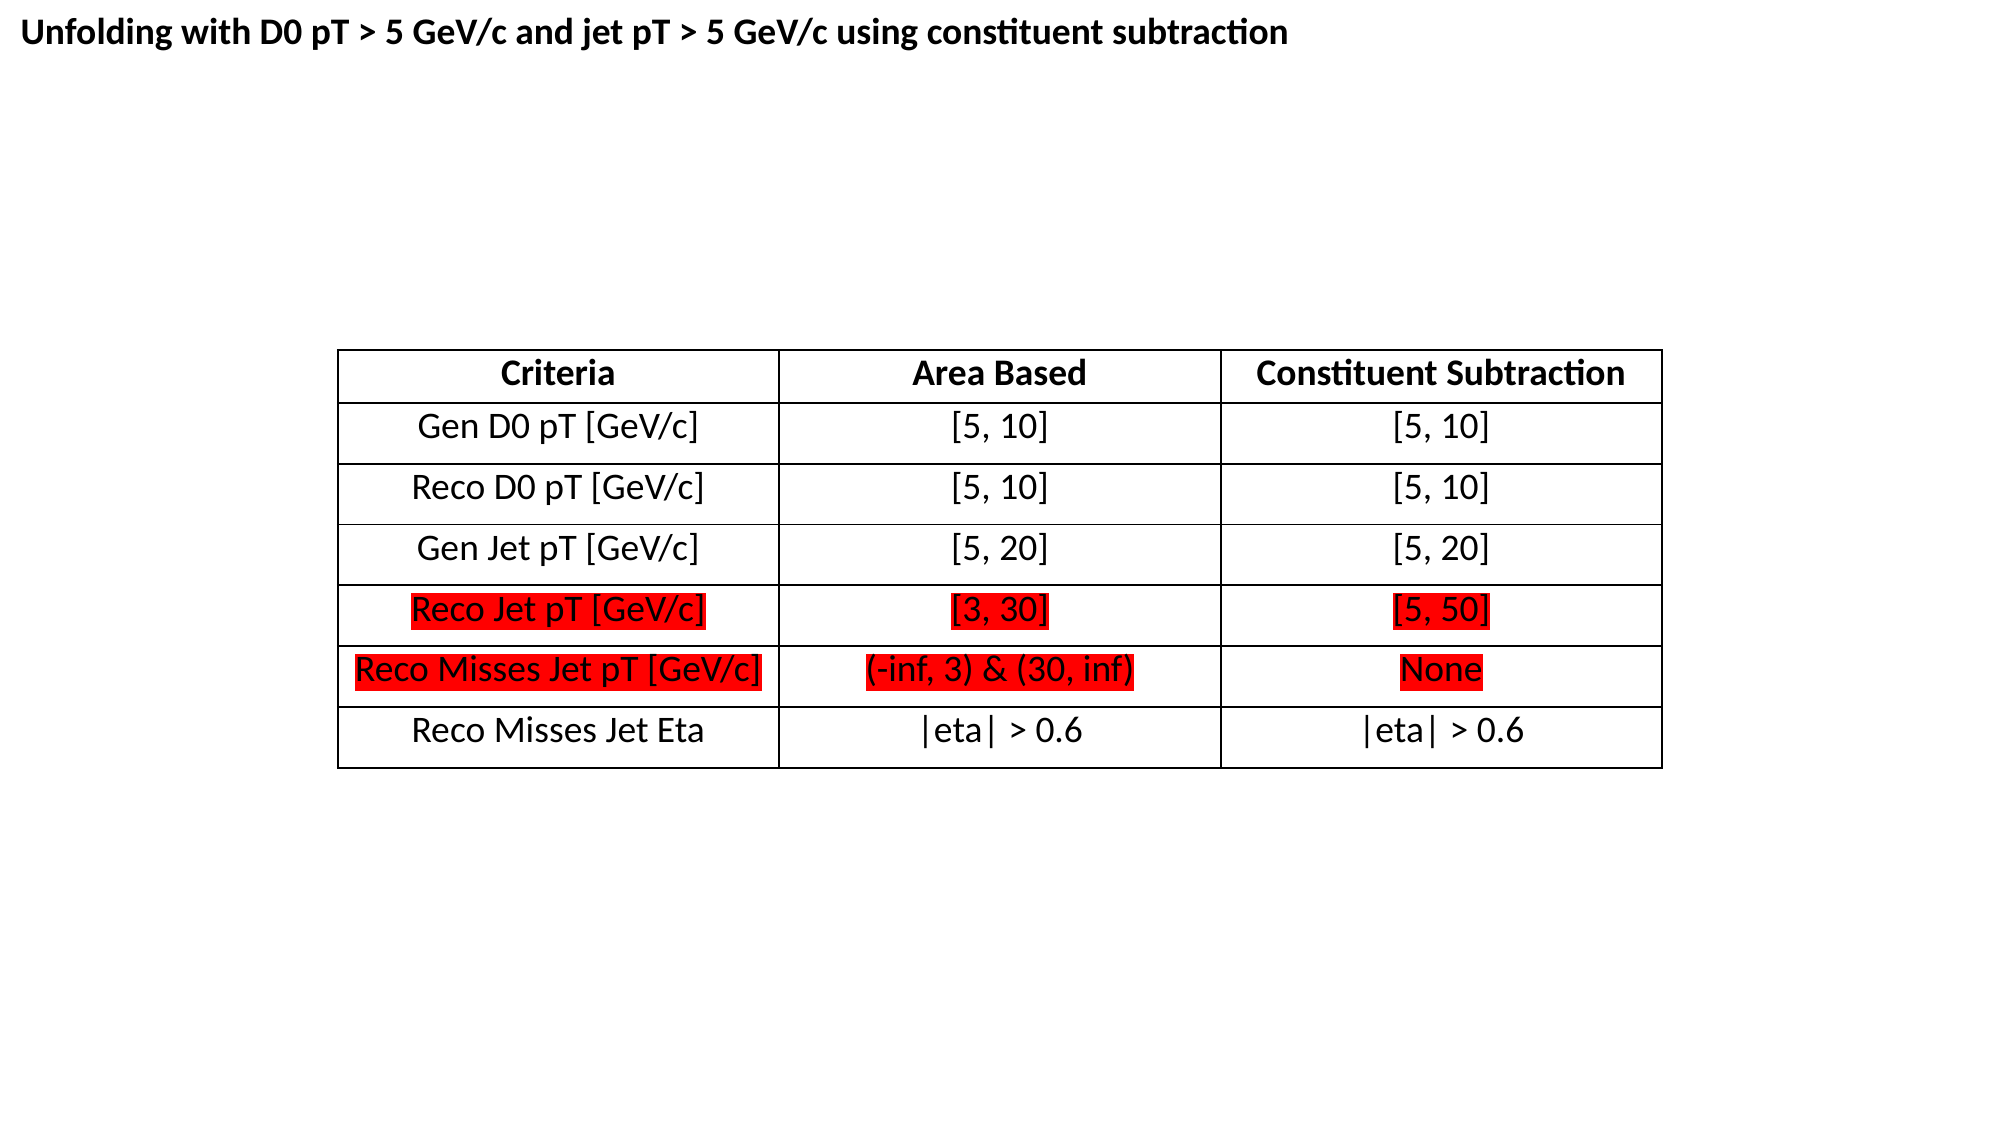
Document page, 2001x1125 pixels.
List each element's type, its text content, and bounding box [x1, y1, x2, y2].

table_cell Reco Jet pT [GeV/c] [339, 586, 778, 645]
table_cell Reco Misses Jet pT [GeV/c] [339, 647, 778, 706]
table_cell [5, 10] [1222, 465, 1661, 524]
text_box Unfolding with D0 pT > 5 GeV/c and jet pT > 5 GeV/c using constituent subtraction [5, 0, 1306, 60]
table_cell Gen D0 pT [GeV/c] [339, 404, 778, 463]
table_header Criteria [339, 351, 778, 402]
table_cell [5, 10] [1222, 404, 1661, 463]
table_cell [5, 20] [780, 525, 1220, 584]
table_cell [3, 30] [780, 586, 1220, 645]
table_cell [5, 10] [780, 404, 1220, 463]
table_cell [5, 10] [780, 465, 1220, 524]
table_cell [5, 20] [1222, 525, 1661, 584]
table_cell |eta| > 0.6 [780, 708, 1220, 767]
table_cell Reco D0 pT [GeV/c] [339, 465, 778, 524]
table_header Constituent Subtraction [1222, 351, 1661, 402]
table_cell Gen Jet pT [GeV/c] [339, 525, 778, 584]
table_cell Reco Misses Jet Eta [339, 708, 778, 767]
table_cell [5, 50] [1222, 586, 1661, 645]
table_cell (-inf, 3) & (30, inf) [780, 647, 1220, 706]
table_cell |eta| > 0.6 [1222, 708, 1661, 767]
table_header Area Based [780, 351, 1220, 402]
table_cell None [1222, 647, 1661, 706]
